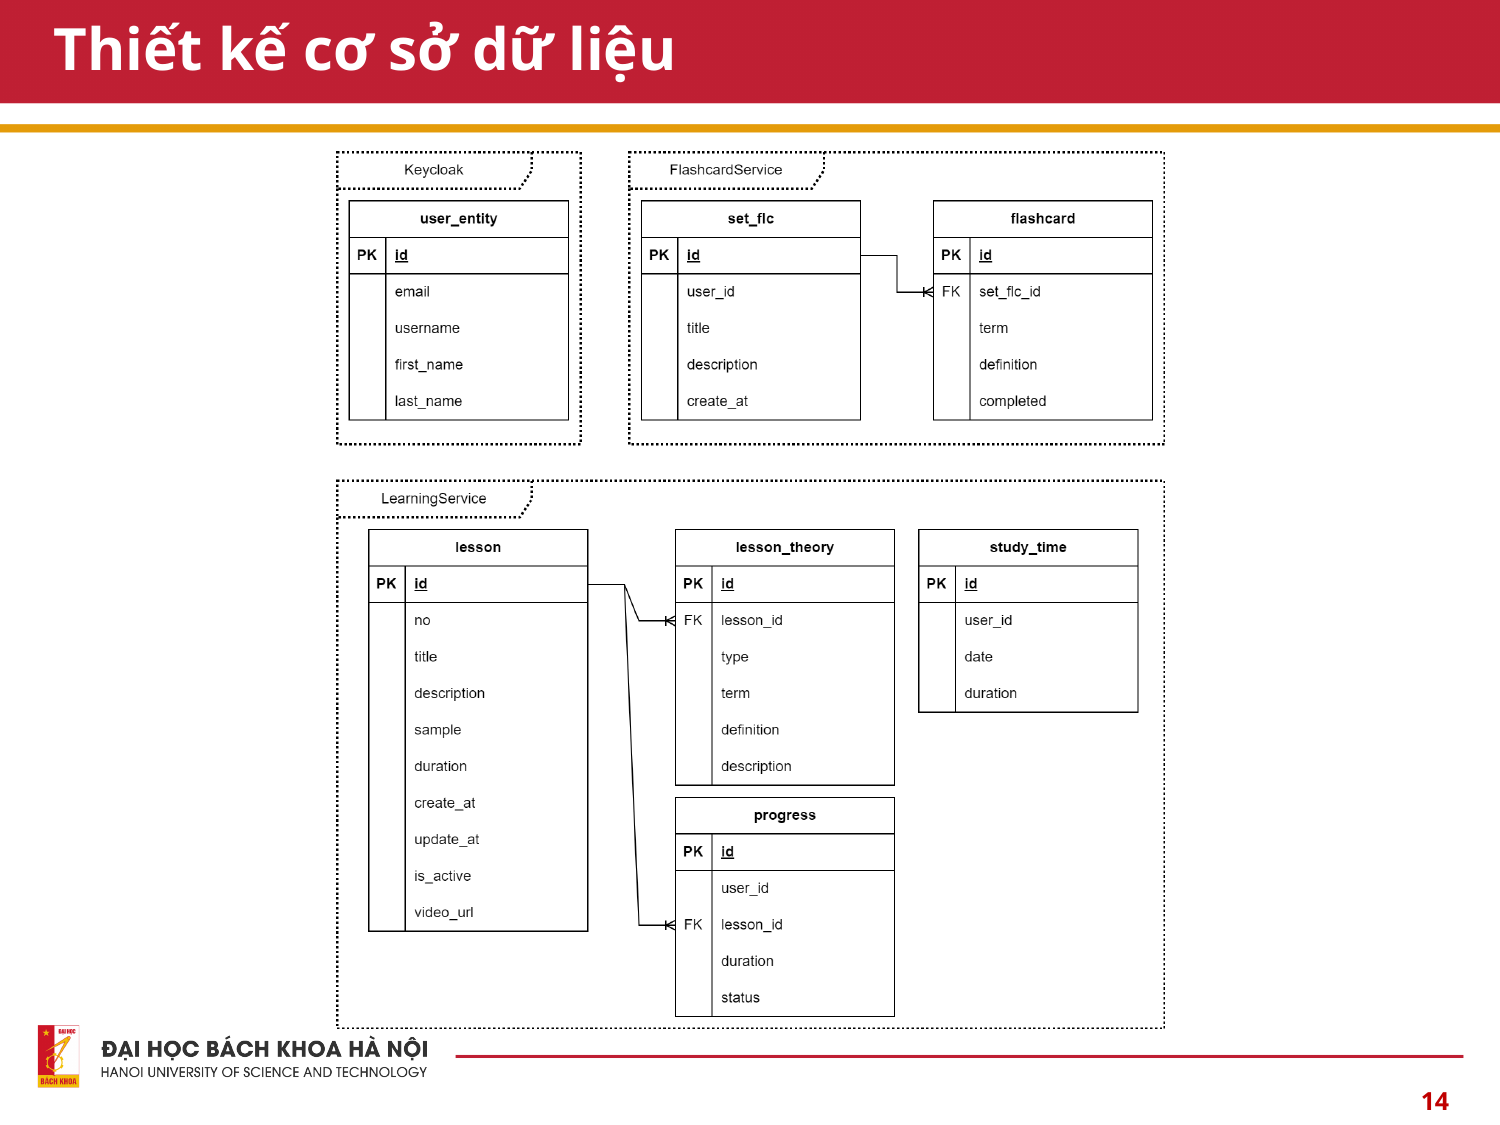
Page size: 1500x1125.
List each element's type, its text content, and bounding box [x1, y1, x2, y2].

title Thiết kế cơ sở dữ liệu [38, 12, 1462, 87]
picture [0, 0, 1500, 1125]
slide_number 14 [1126, 1078, 1464, 1125]
